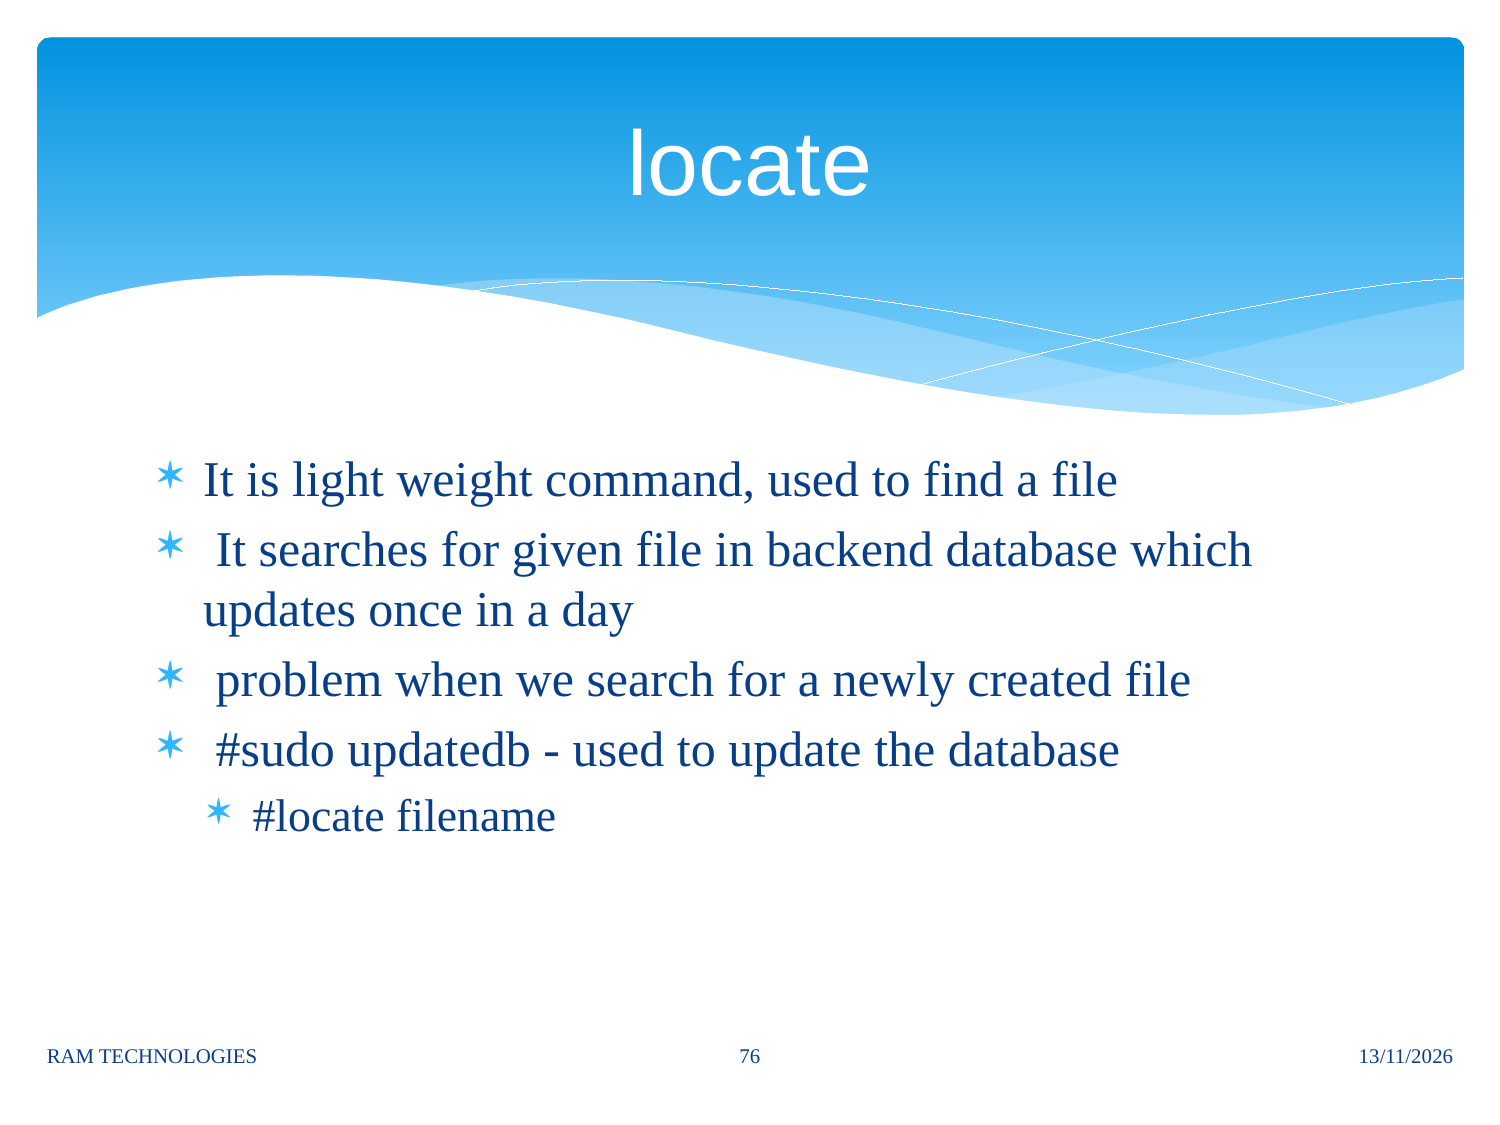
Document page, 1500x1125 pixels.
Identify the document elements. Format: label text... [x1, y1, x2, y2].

list It is light weight command, used to find a file It searches for given file in backend database which updates once in a day problem when we search for a newly created file #sudo updatedb - used to update the database #locate filename [143, 438, 1359, 1005]
title locate [75, 55, 1425, 261]
footer RAM TECHNOLOGIES [31, 1025, 653, 1086]
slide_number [847, 1025, 1469, 1086]
slide_number 76 [654, 1025, 846, 1086]
